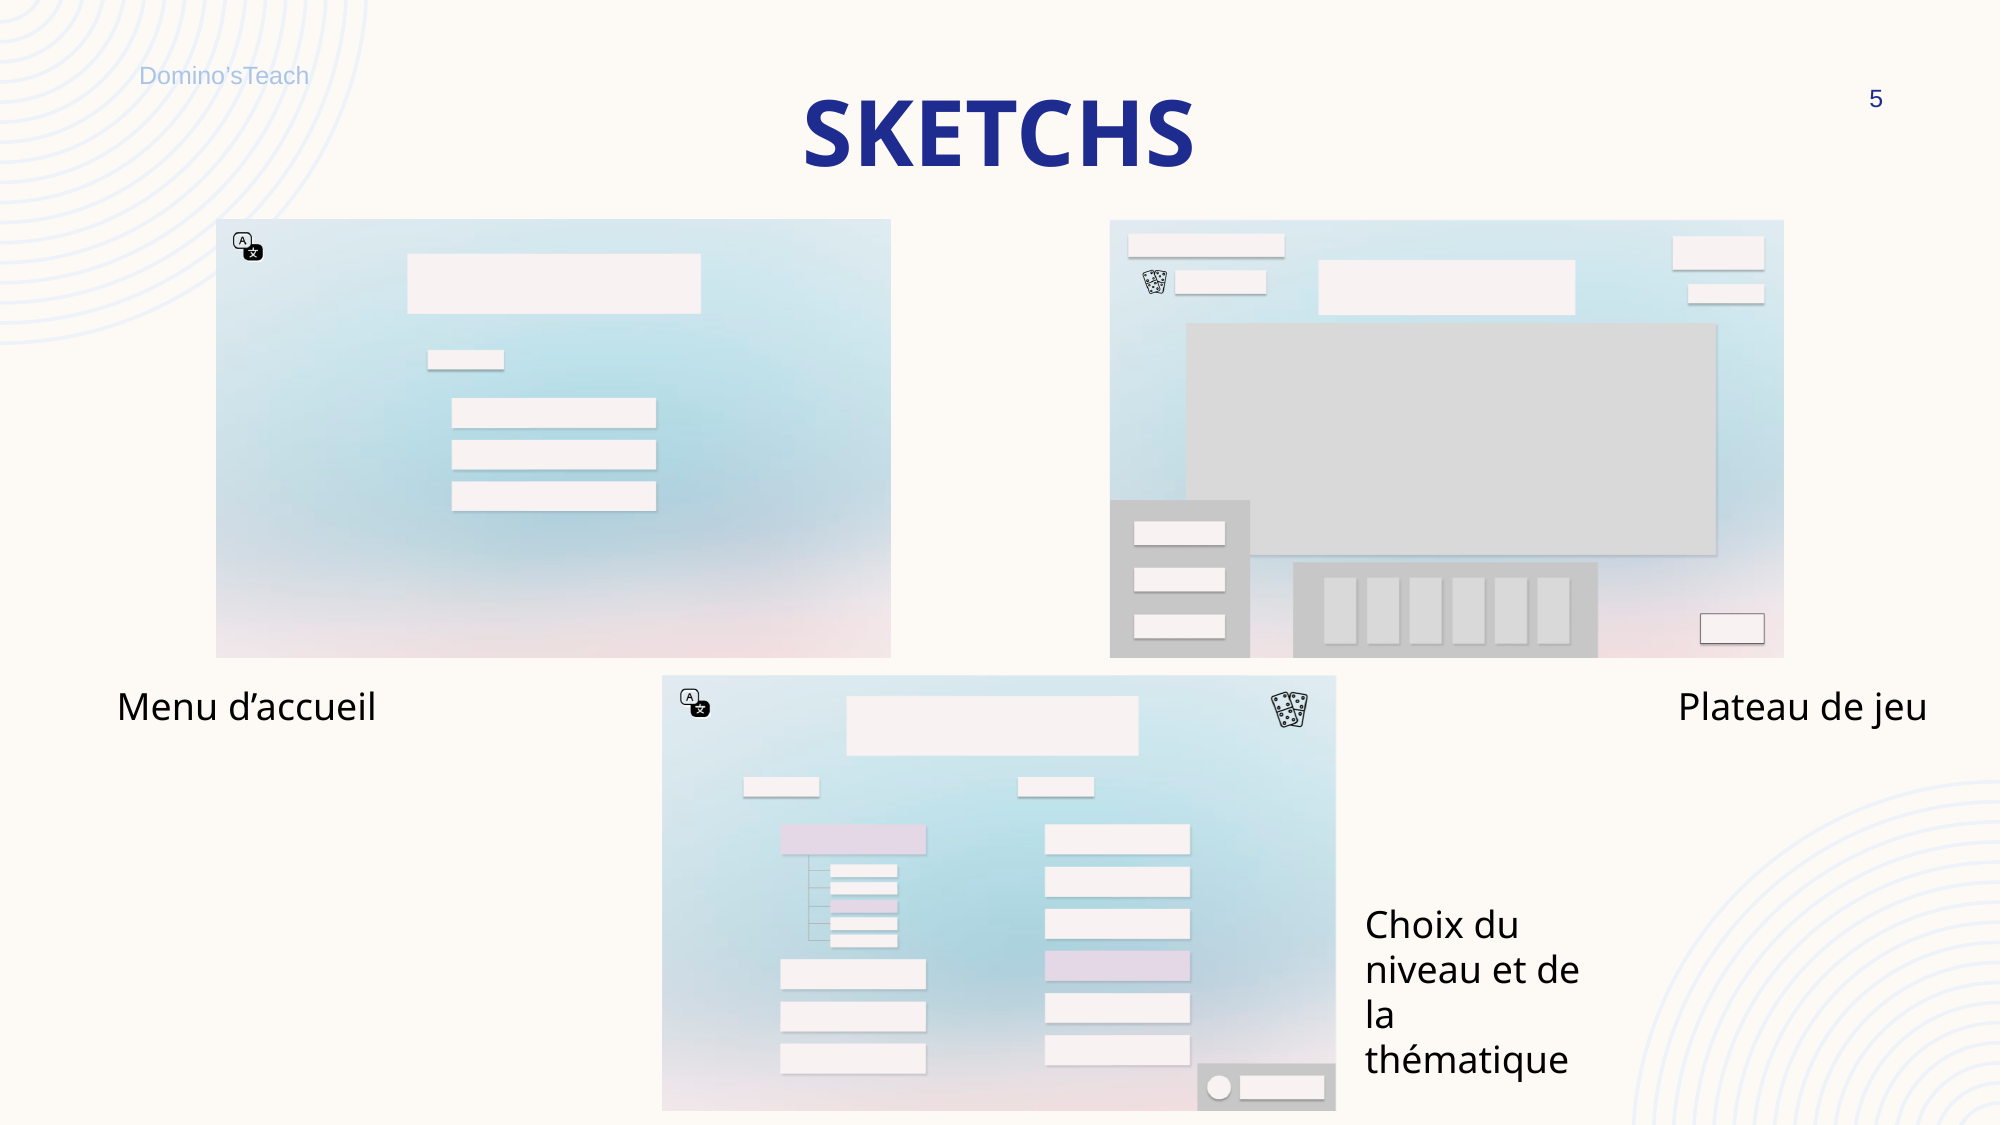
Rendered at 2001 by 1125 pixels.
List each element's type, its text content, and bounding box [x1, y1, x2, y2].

text_box <numéro> [1875, 75, 1958, 120]
text_box Choix du niveau et de la thématique [1350, 893, 1614, 1089]
text_box Plateau de jeu [1663, 675, 1972, 736]
picture [216, 218, 891, 658]
text_box Sketchs [124, 75, 1875, 202]
text_box Menu d’accueil [101, 675, 411, 736]
text_box Domino’sTeach [124, 52, 650, 98]
picture [1108, 218, 1784, 659]
picture [662, 675, 1337, 1112]
